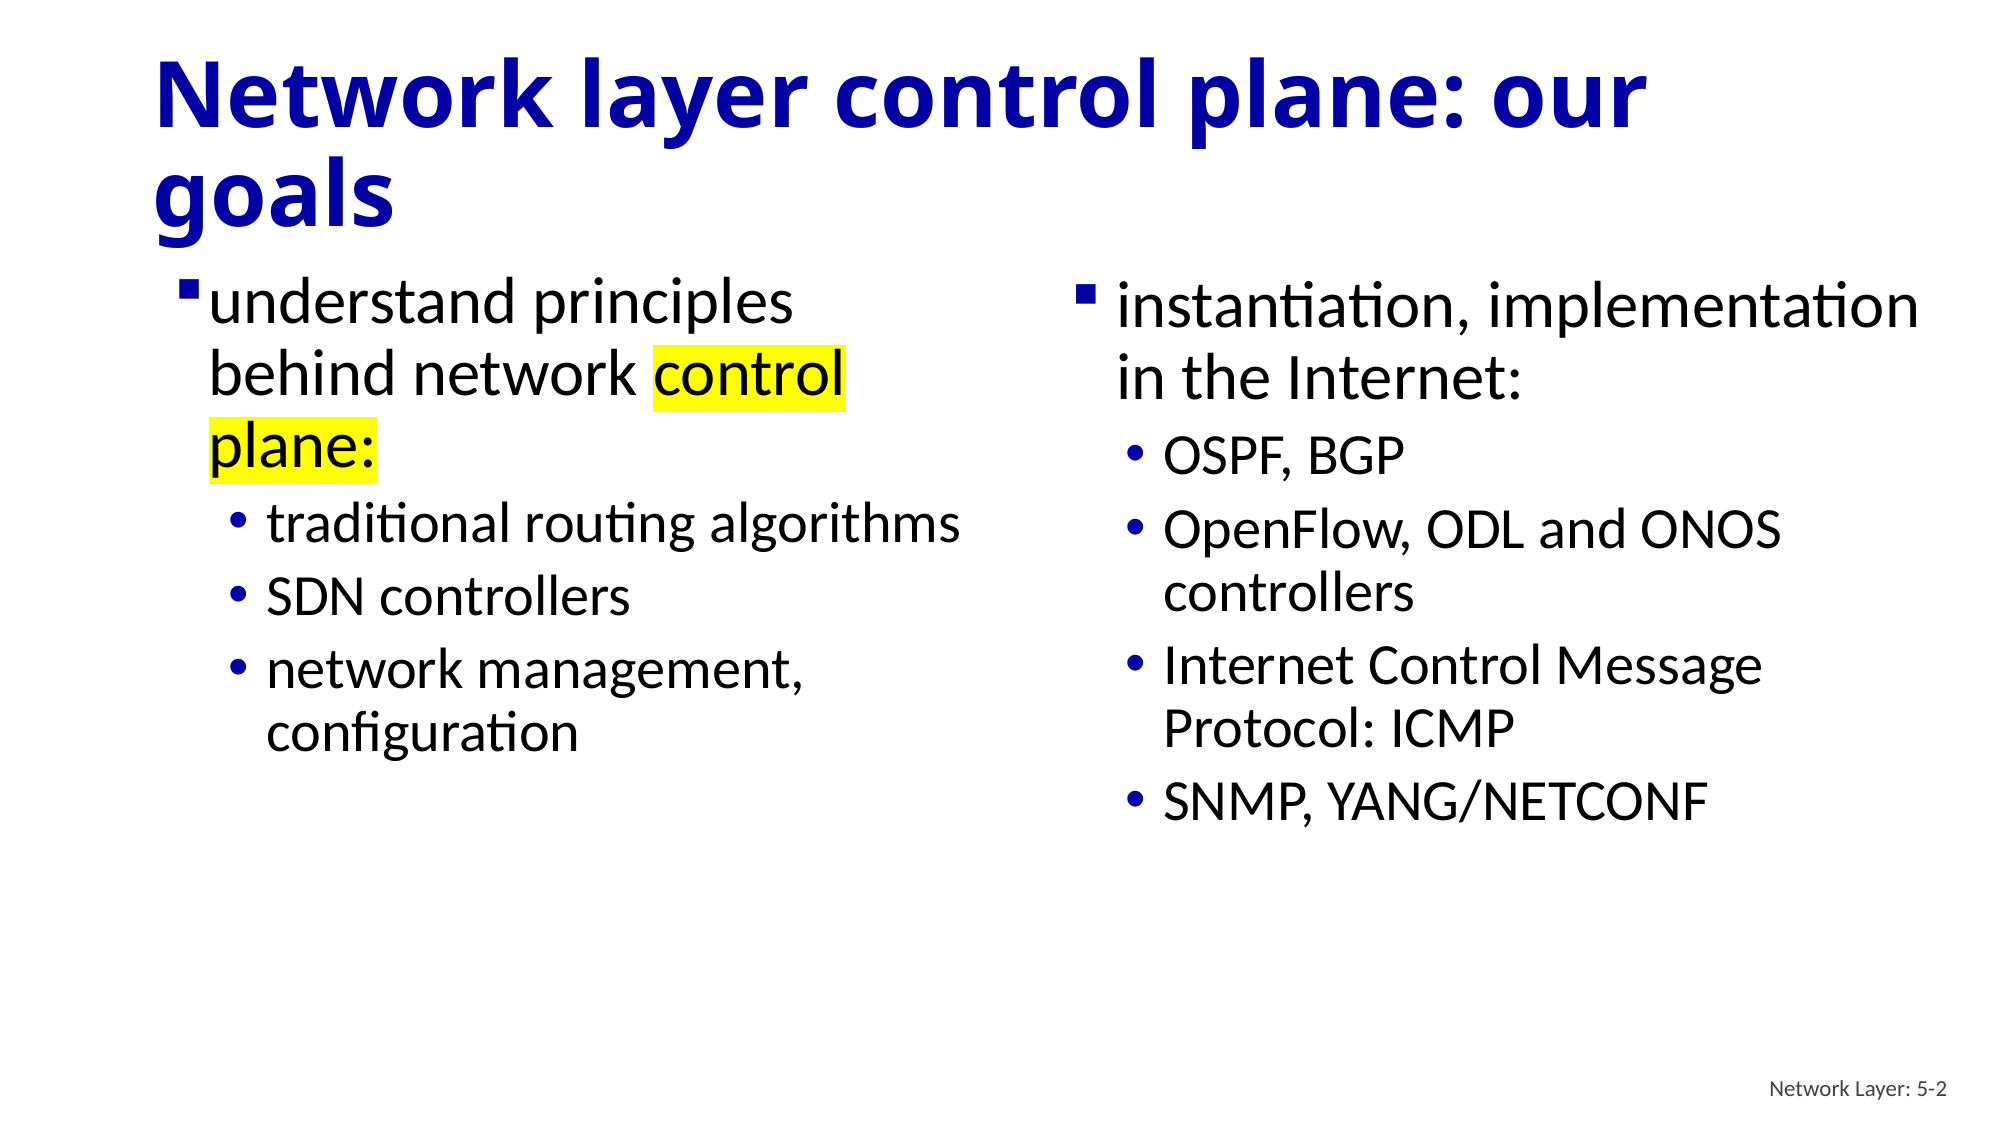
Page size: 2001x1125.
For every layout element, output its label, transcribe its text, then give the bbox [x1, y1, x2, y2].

title Network layer control plane: our goals [137, 74, 1863, 221]
slide_number Network Layer: 5-2 [1512, 1056, 1963, 1117]
list instantiation, implementation in the Internet: OSPF, BGP OpenFlow, ODL and ONOS controllers Internet Control Message Protocol: ICMP SNMP, YANG/NETCONF [1034, 262, 1951, 977]
list understand principles behind network control plane: traditional routing algorithms SDN controllers network management, configuration [137, 257, 988, 1029]
